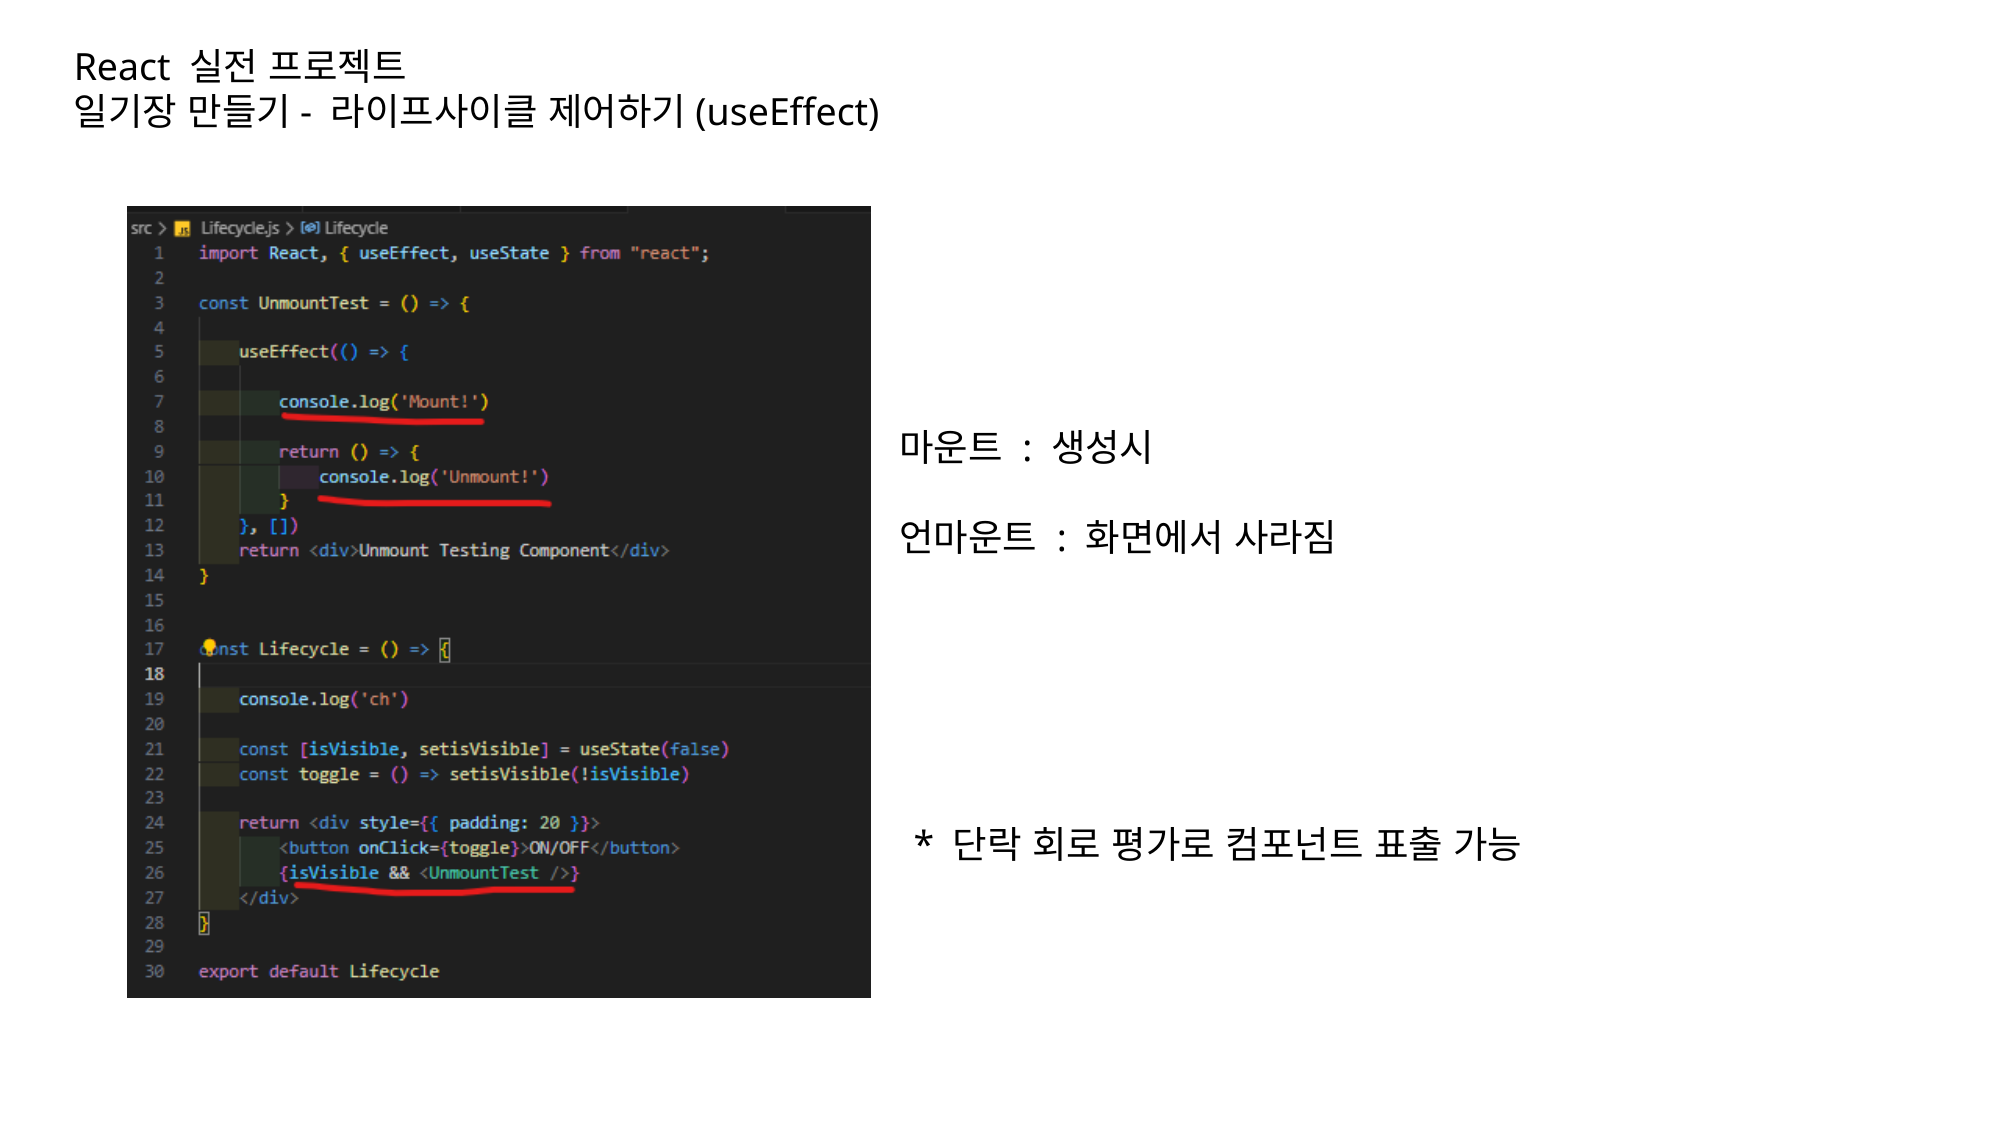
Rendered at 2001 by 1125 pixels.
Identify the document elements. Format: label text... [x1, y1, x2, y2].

text_box React 실전 프로젝트 일기장 만들기- 라이프사이클 제어하기(useEffect) [58, 35, 895, 141]
text_box * 단락 회로 평가로 컴포넌트 표출 가능 [898, 813, 1538, 873]
text_box 마운트 : 생성시 언마운트 : 화면에서 사라짐 [884, 416, 1353, 567]
picture [127, 206, 871, 998]
